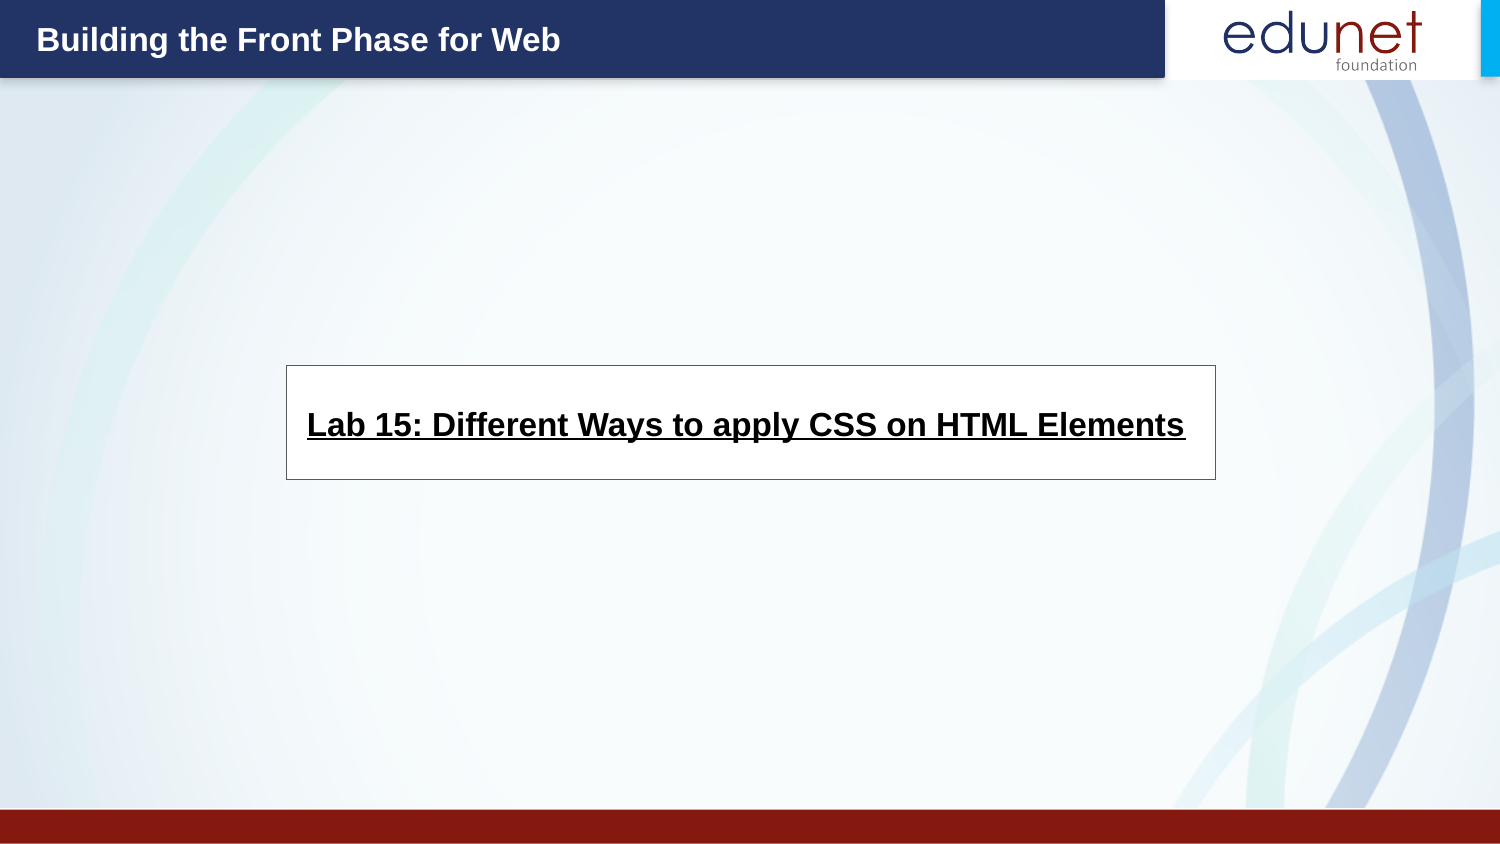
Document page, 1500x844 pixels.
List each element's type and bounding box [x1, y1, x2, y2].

picture [0, 80, 1500, 808]
picture [1219, 8, 1424, 75]
